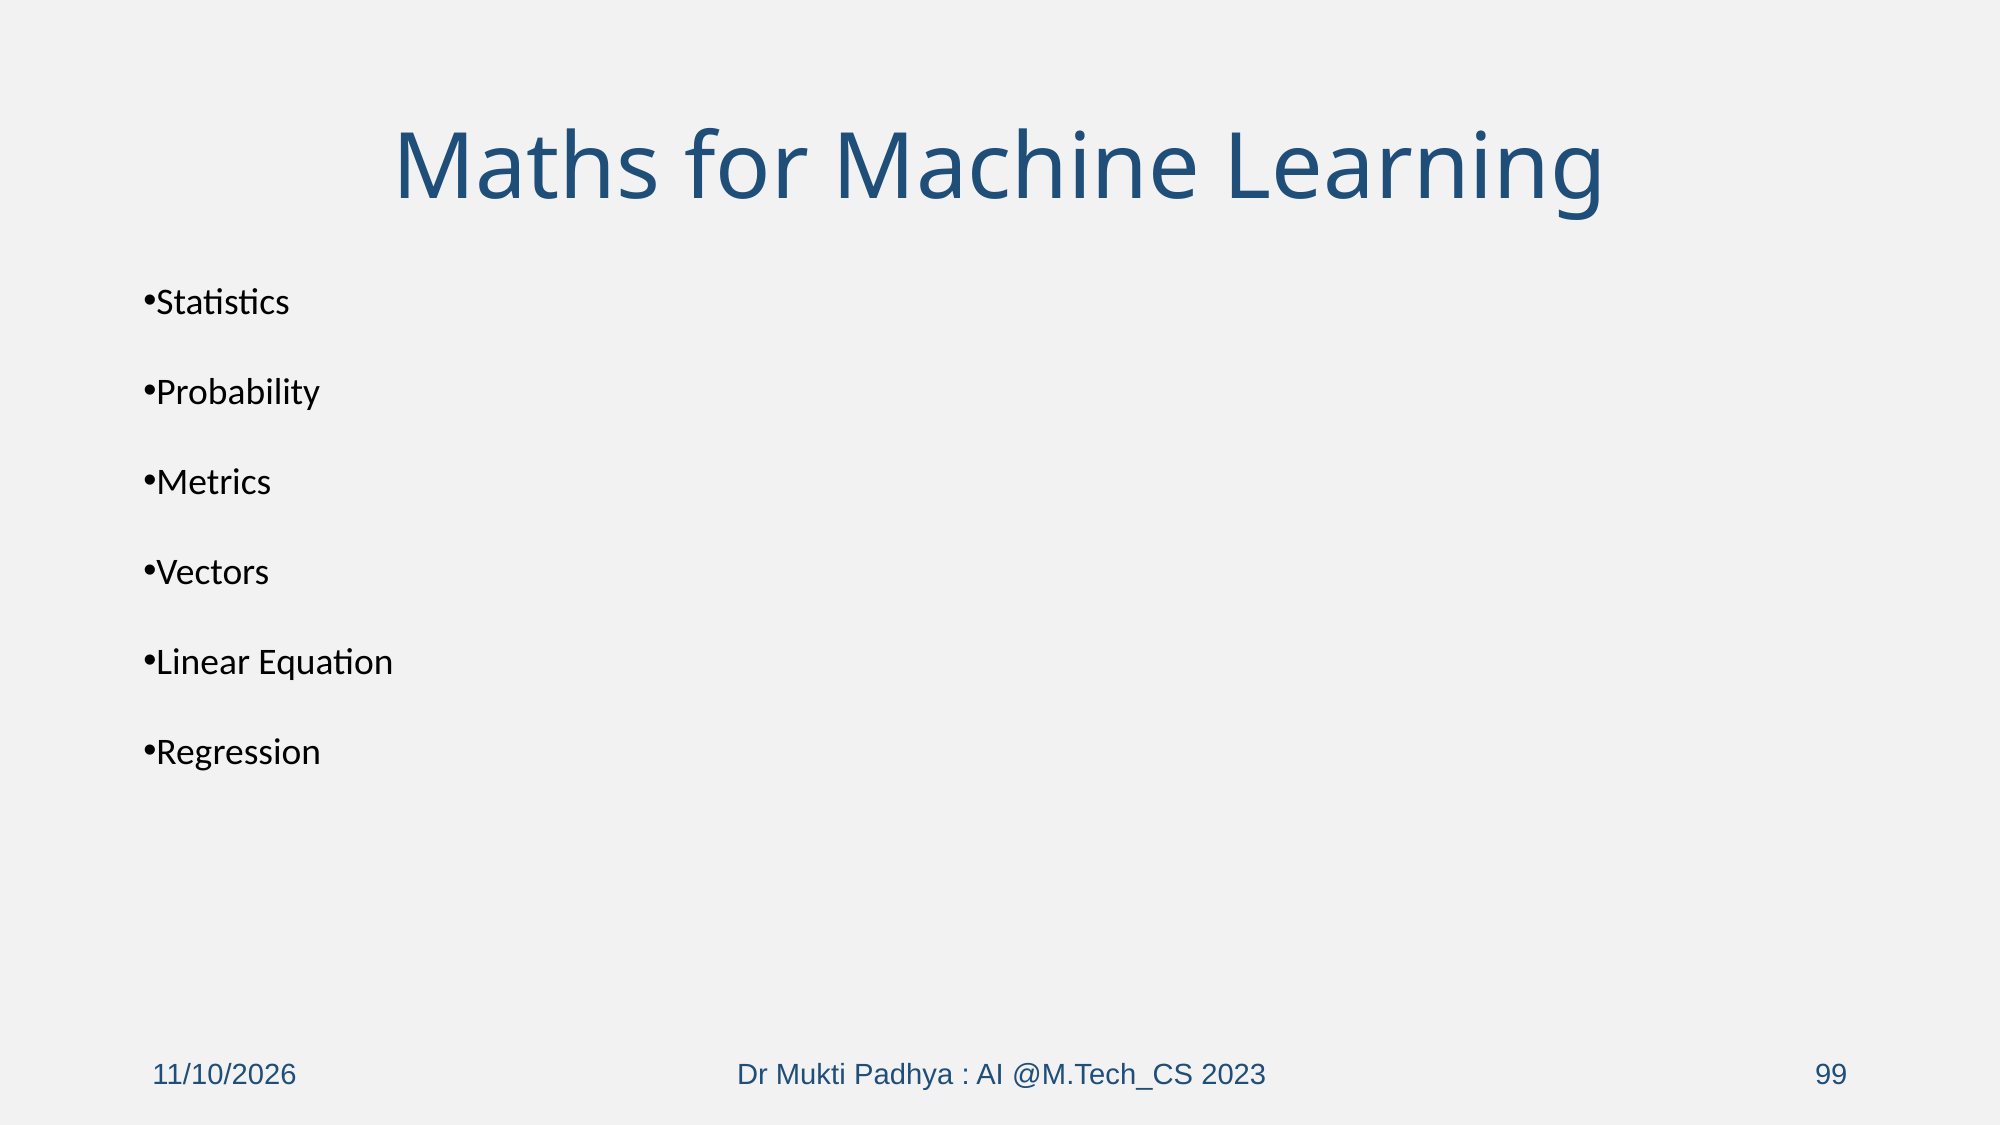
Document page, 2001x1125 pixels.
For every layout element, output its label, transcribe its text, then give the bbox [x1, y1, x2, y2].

slide_number 99 [1412, 1042, 1863, 1103]
title Maths for Machine Learning [137, 59, 1863, 269]
text_box Statistics Probability Metrics Vectors Linear Equation Regression [128, 269, 1957, 780]
footer Dr Mukti Padhya : AI @M.Tech_CS 2023 [662, 1042, 1342, 1103]
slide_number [137, 1042, 588, 1103]
